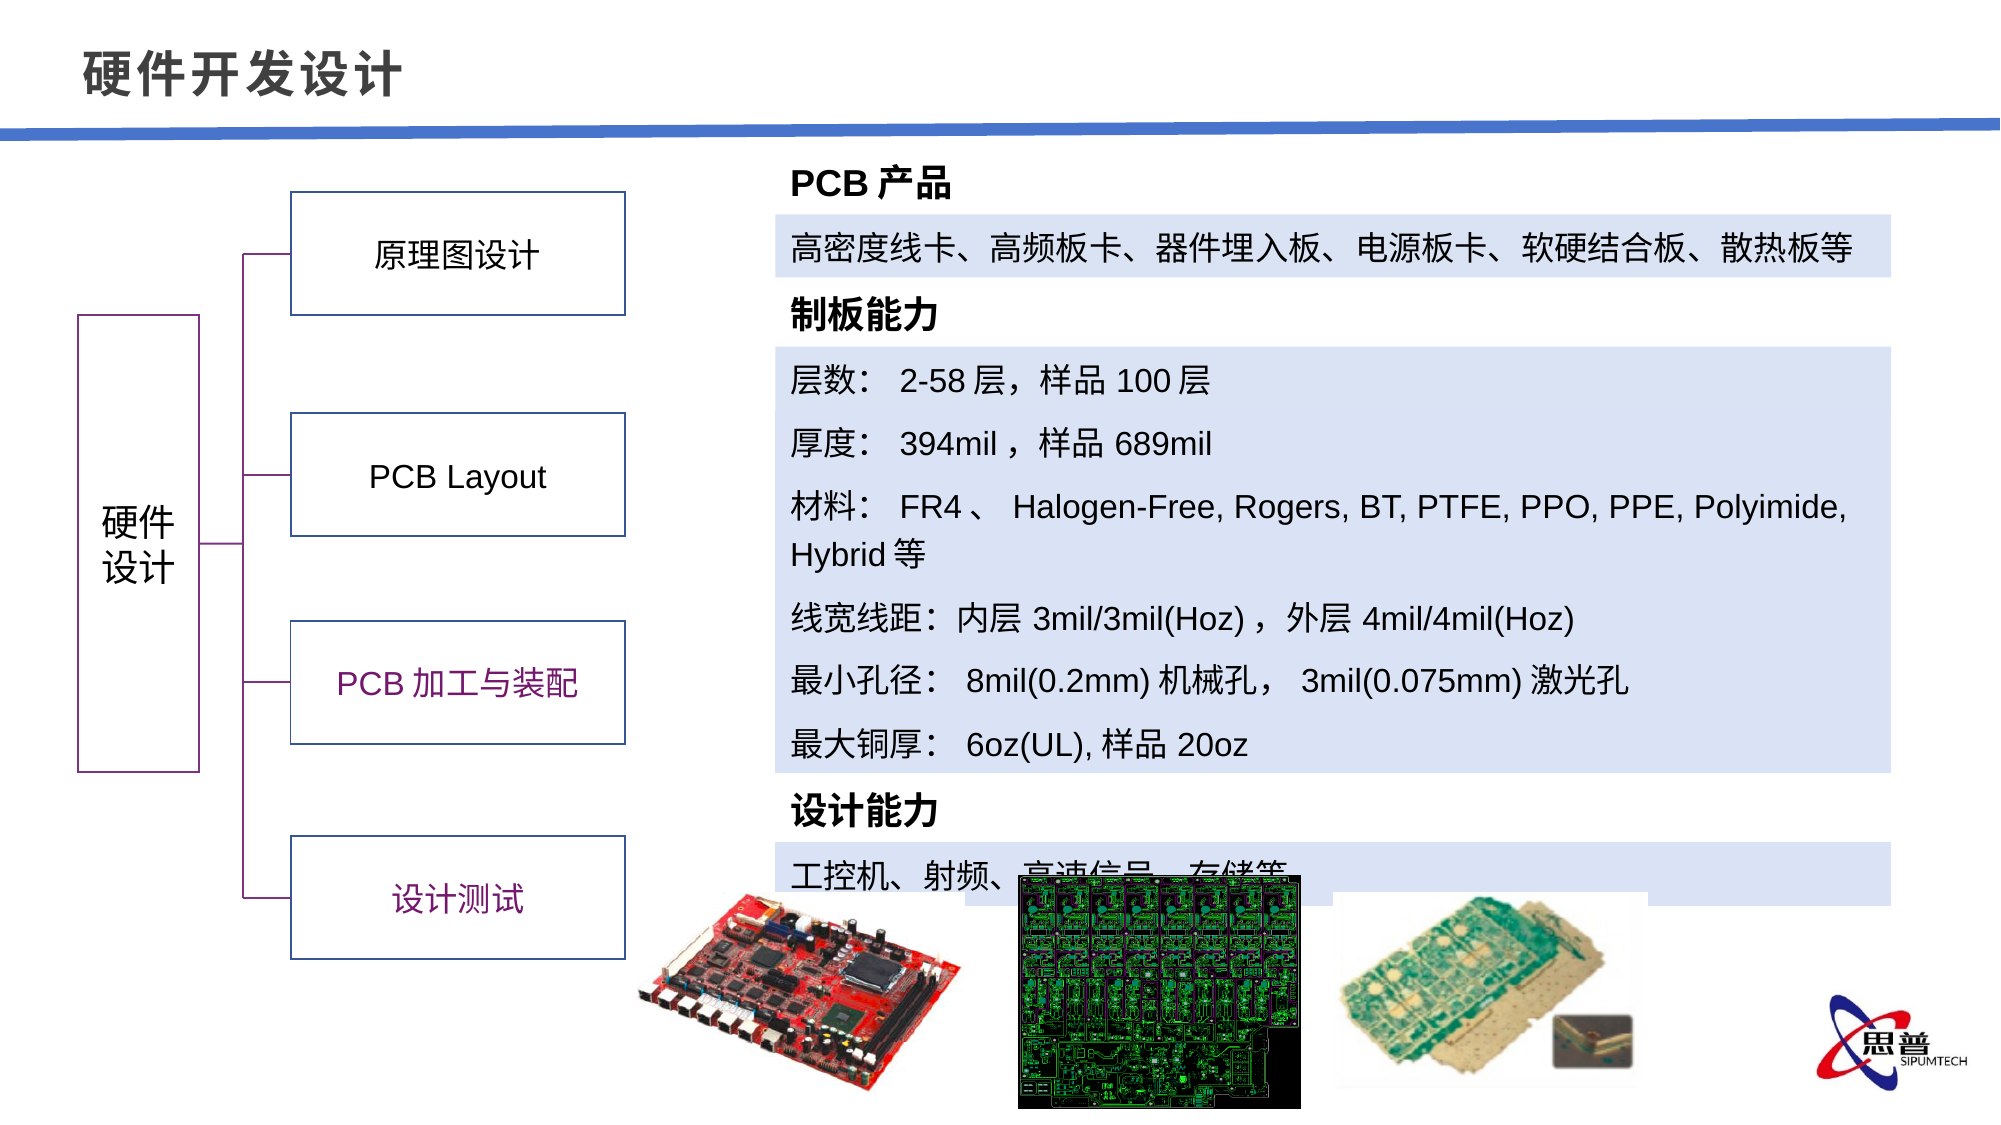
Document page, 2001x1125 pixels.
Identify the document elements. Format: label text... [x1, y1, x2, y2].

table_header PCB产品 [775, 145, 1891, 214]
text_box 硬件设计 [77, 314, 200, 773]
text_box PCB Layout [290, 412, 626, 537]
table_cell 设计能力 [775, 773, 1891, 842]
list 硬件开发设计 [65, 35, 943, 99]
table_cell 最大铜厚：6oz(UL),样品20oz [775, 710, 1891, 773]
text_box [53, 152, 587, 621]
table_cell 线宽线距：内层3mil/3mil(Hoz)，外层4mil/4mil(Hoz) [775, 584, 1891, 647]
text_box 原理图设计 [290, 191, 626, 316]
text_box 设计测试 [290, 835, 626, 960]
table_cell 制板能力 [775, 277, 1891, 347]
picture [1784, 960, 2000, 1125]
text_box PCB加工与装配 [290, 620, 626, 745]
table_cell 材料：FR4、Halogen-Free, Rogers, BT, PTFE, PPO, PPE, Polyimide, Hybrid等 [775, 473, 1891, 584]
table_cell 工控机、射频、高速信号、存储等 [775, 842, 1891, 906]
table_cell 高密度线卡、高频板卡、器件埋入板、电源板卡、软硬结合板、散热板等 [775, 214, 1891, 277]
picture [1332, 891, 1649, 1090]
table_cell 层数：2-58层，样品100层 [775, 347, 1891, 410]
table_cell 厚度：394mil，样品689mil [775, 410, 1891, 473]
table_cell 最小孔径：8mil(0.2mm)机械孔，3mil(0.075mm)激光孔 [775, 647, 1891, 710]
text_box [635, 891, 966, 1094]
picture [1017, 875, 1302, 1110]
